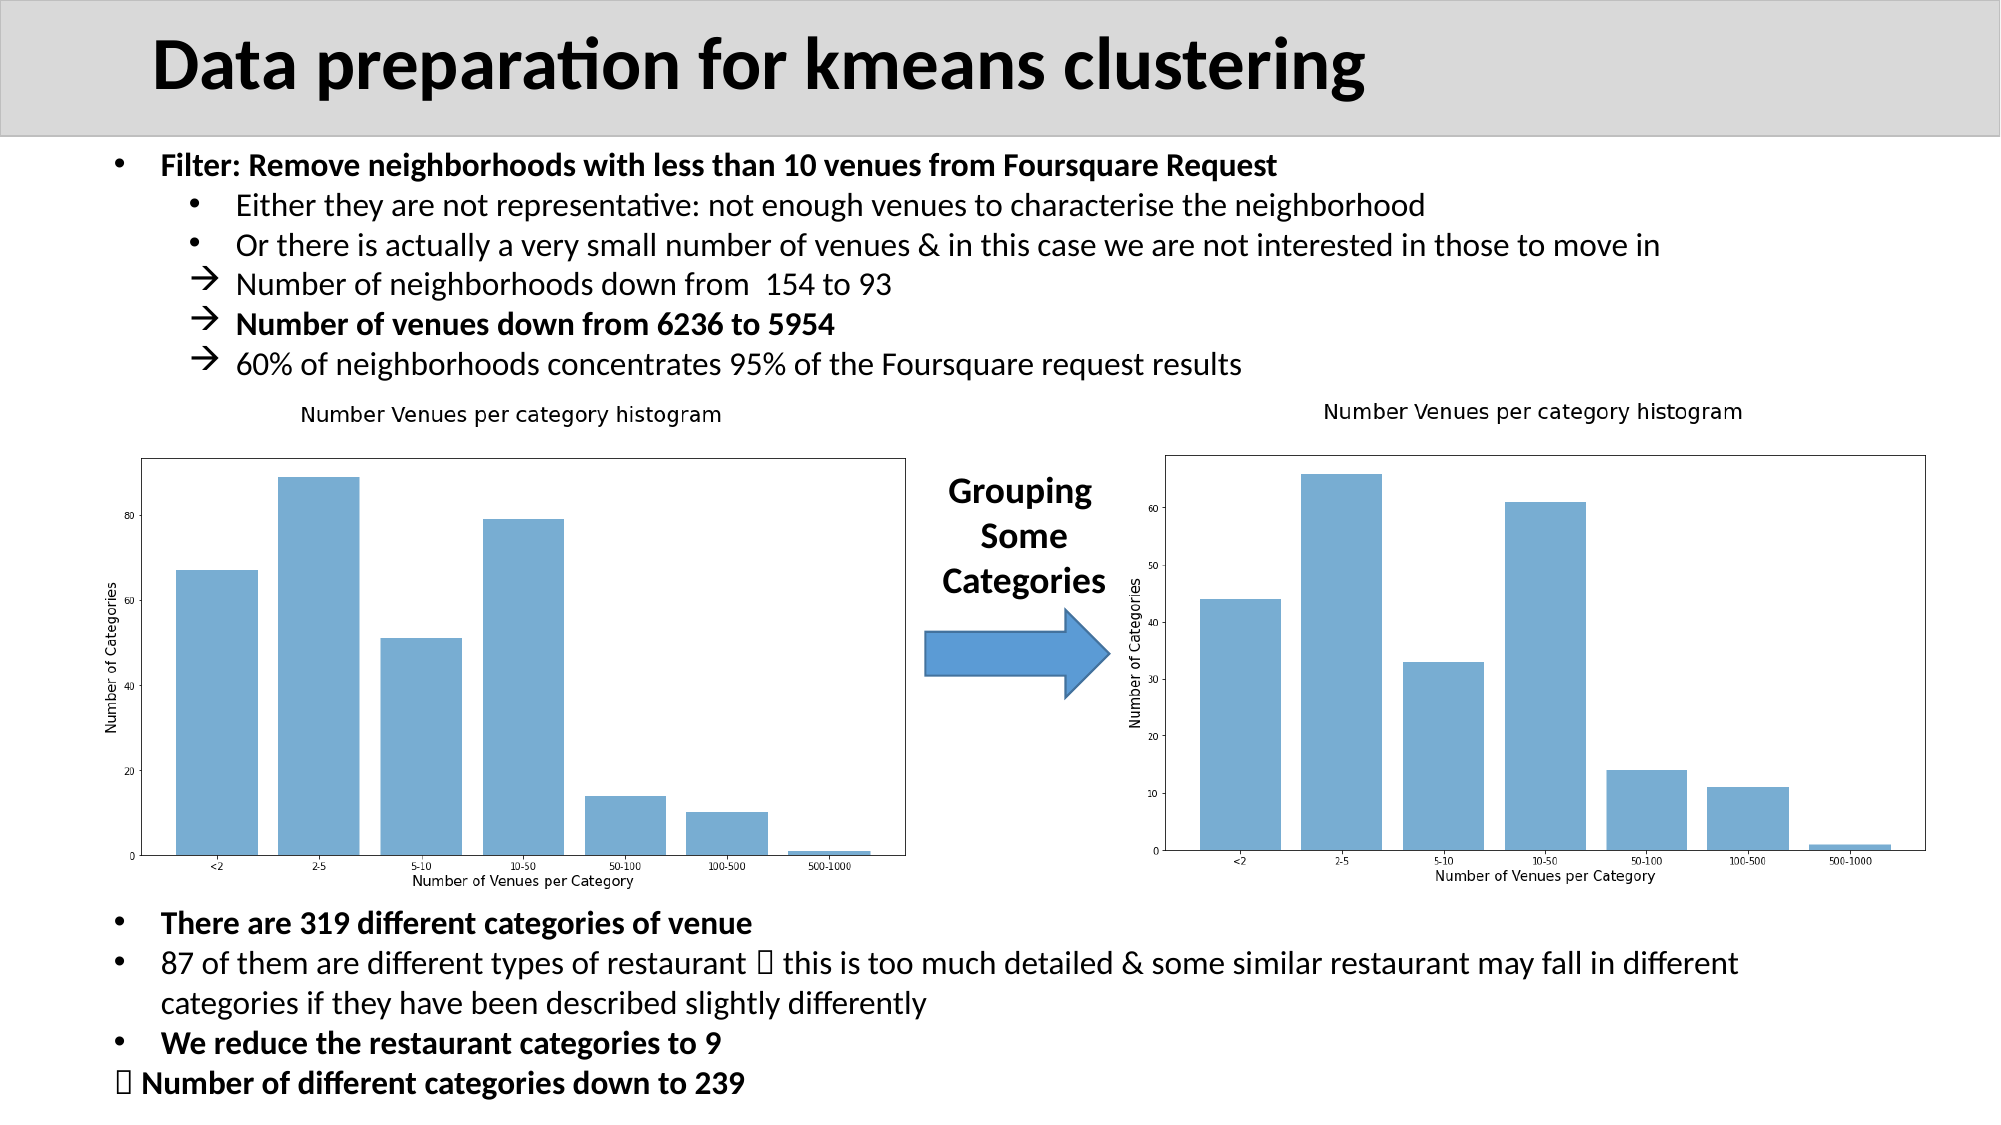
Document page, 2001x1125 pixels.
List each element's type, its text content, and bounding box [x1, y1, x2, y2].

picture [1121, 397, 1933, 894]
text_box Grouping Some Categories [927, 458, 1121, 609]
picture [99, 397, 912, 894]
text_box Filter: Remove neighborhoods with less than 10 venues from Foursquare Request Either they are not representative: not enough venues to characterise the neighborhood Or there is actually a very small number of venues & in this case we are not interested in those to move in Number of neighborhoods down from 154 to 93 Number of venues down from 6236 to 5954 60% of neighborhoods concentrates 95% of the Foursquare request results There are 319 different categories of venue 87 of them are different types of restaurant  this is too much detailed & some similar restaurant may fall in different categories if they have been described slightly differently We reduce the restaurant categories to 9  Number of different categories down to 239 [99, 135, 1901, 1109]
title Data preparation for kmeans clustering [137, 14, 1863, 117]
text_box [924, 609, 1111, 701]
